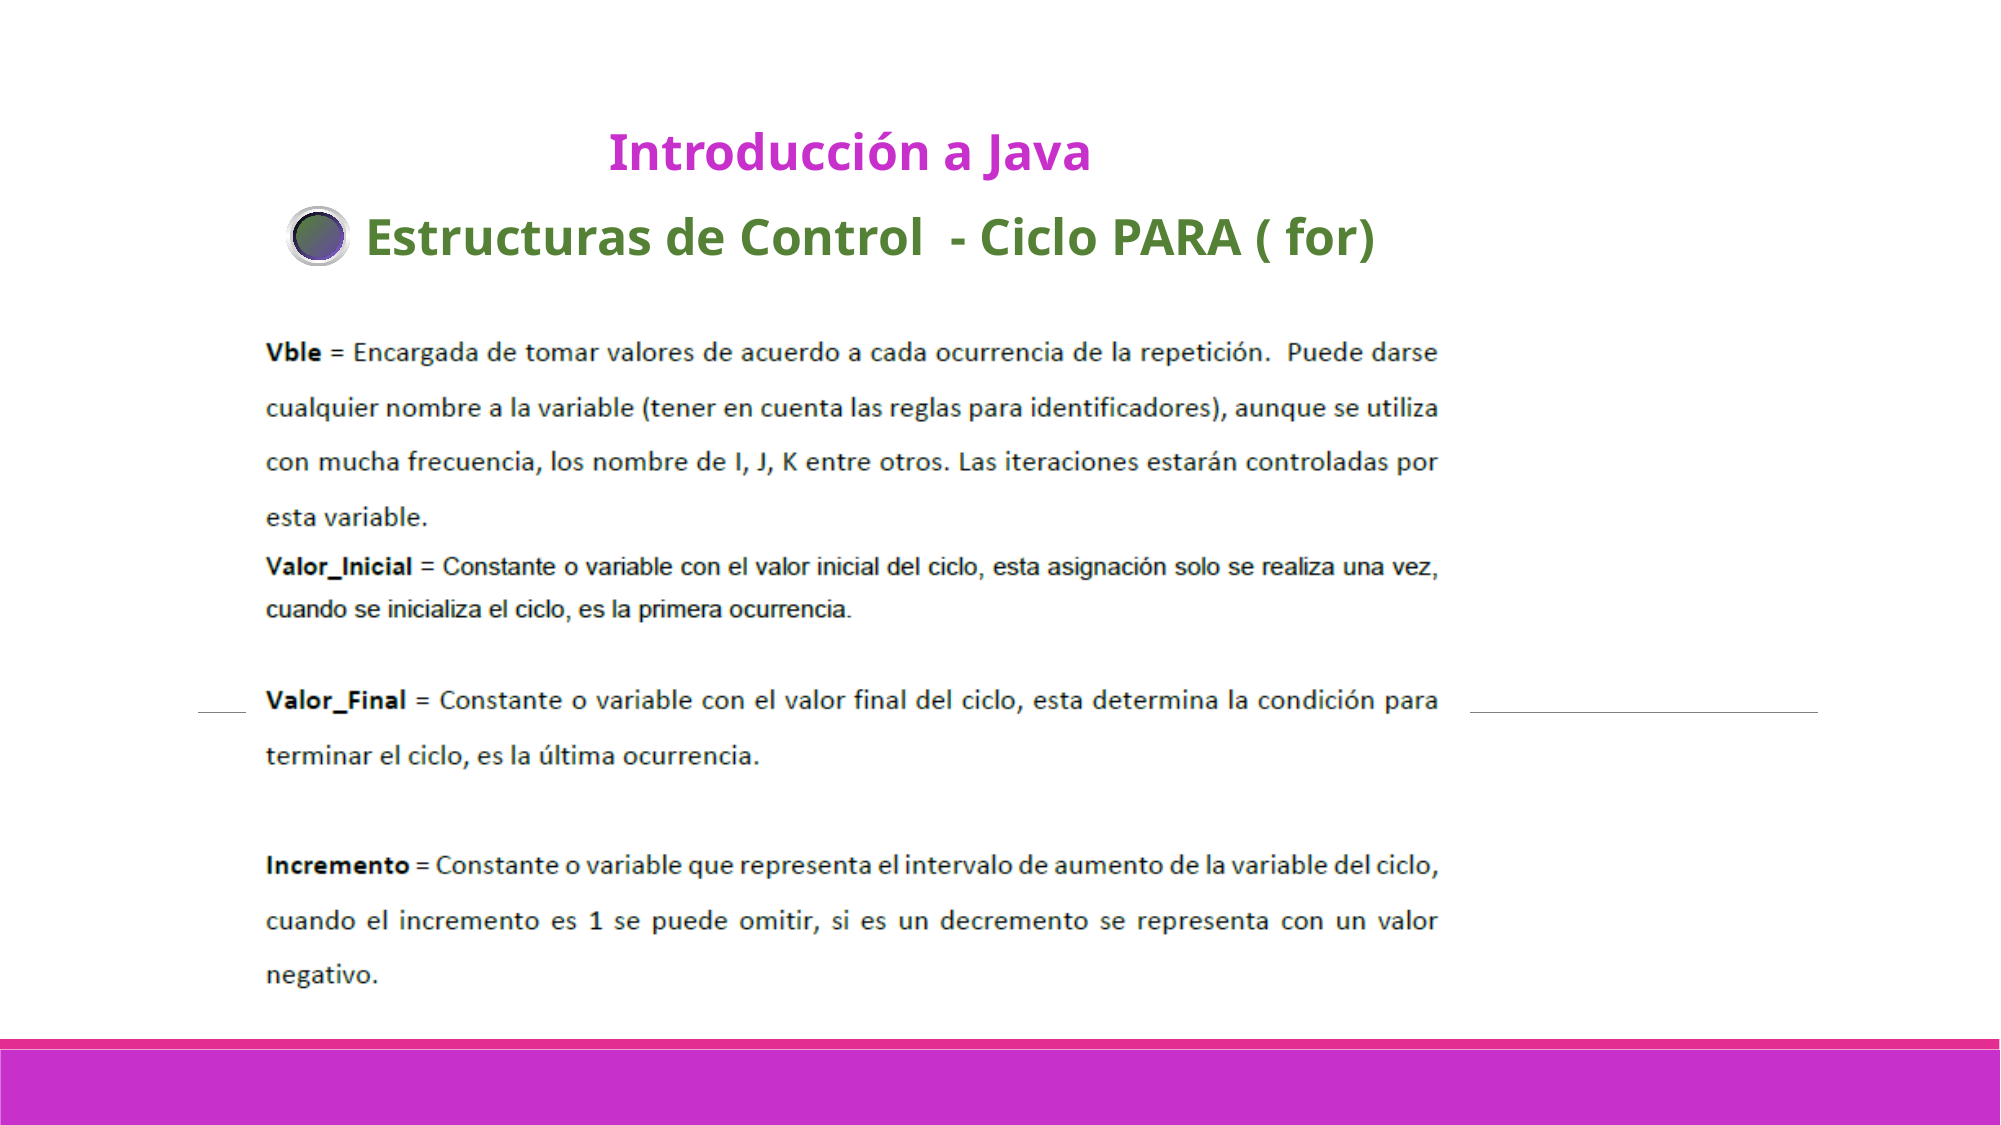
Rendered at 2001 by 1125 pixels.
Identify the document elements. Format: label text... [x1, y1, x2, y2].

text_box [285, 205, 351, 267]
text_box Introducción a Java [594, 112, 1694, 188]
text_box Estructuras de Control - Ciclo PARA ( for) [349, 198, 1807, 274]
picture [246, 313, 1471, 1013]
